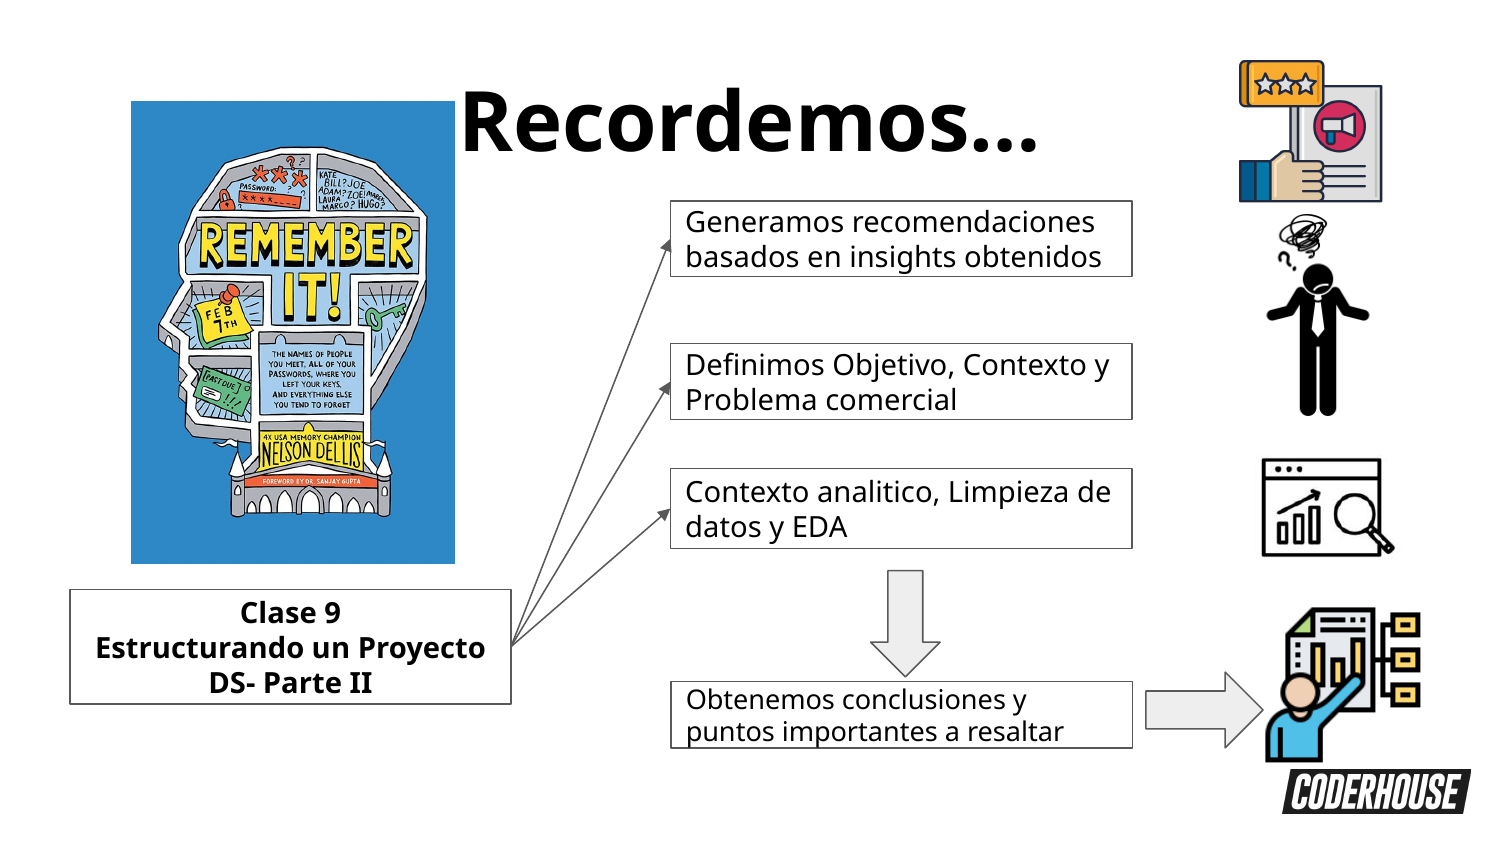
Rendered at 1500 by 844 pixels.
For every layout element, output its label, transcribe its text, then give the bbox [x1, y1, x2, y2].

text_box Clase 9 Estructurando un Proyecto DS- Parte II [70, 589, 511, 705]
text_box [510, 381, 671, 508]
text_box [870, 570, 941, 677]
text_box Recordemos… [178, 38, 1322, 201]
picture [131, 101, 455, 565]
picture [1230, 50, 1391, 211]
picture [1217, 214, 1420, 416]
picture [1281, 769, 1471, 814]
text_box Generamos recomendaciones basados en insights obtenidos [670, 200, 1132, 277]
picture [1241, 420, 1415, 595]
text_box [510, 238, 671, 381]
text_box Contexto analitico, Limpieza de datos y EDA [675, 468, 1132, 549]
text_box Obtenemos conclusiones y puntos importantes a resaltar [670, 681, 1133, 748]
text_box [1145, 672, 1257, 748]
picture [1262, 604, 1423, 765]
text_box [510, 508, 671, 647]
text_box Definimos Objetivo, Contexto y Problema comercial [674, 343, 1132, 420]
